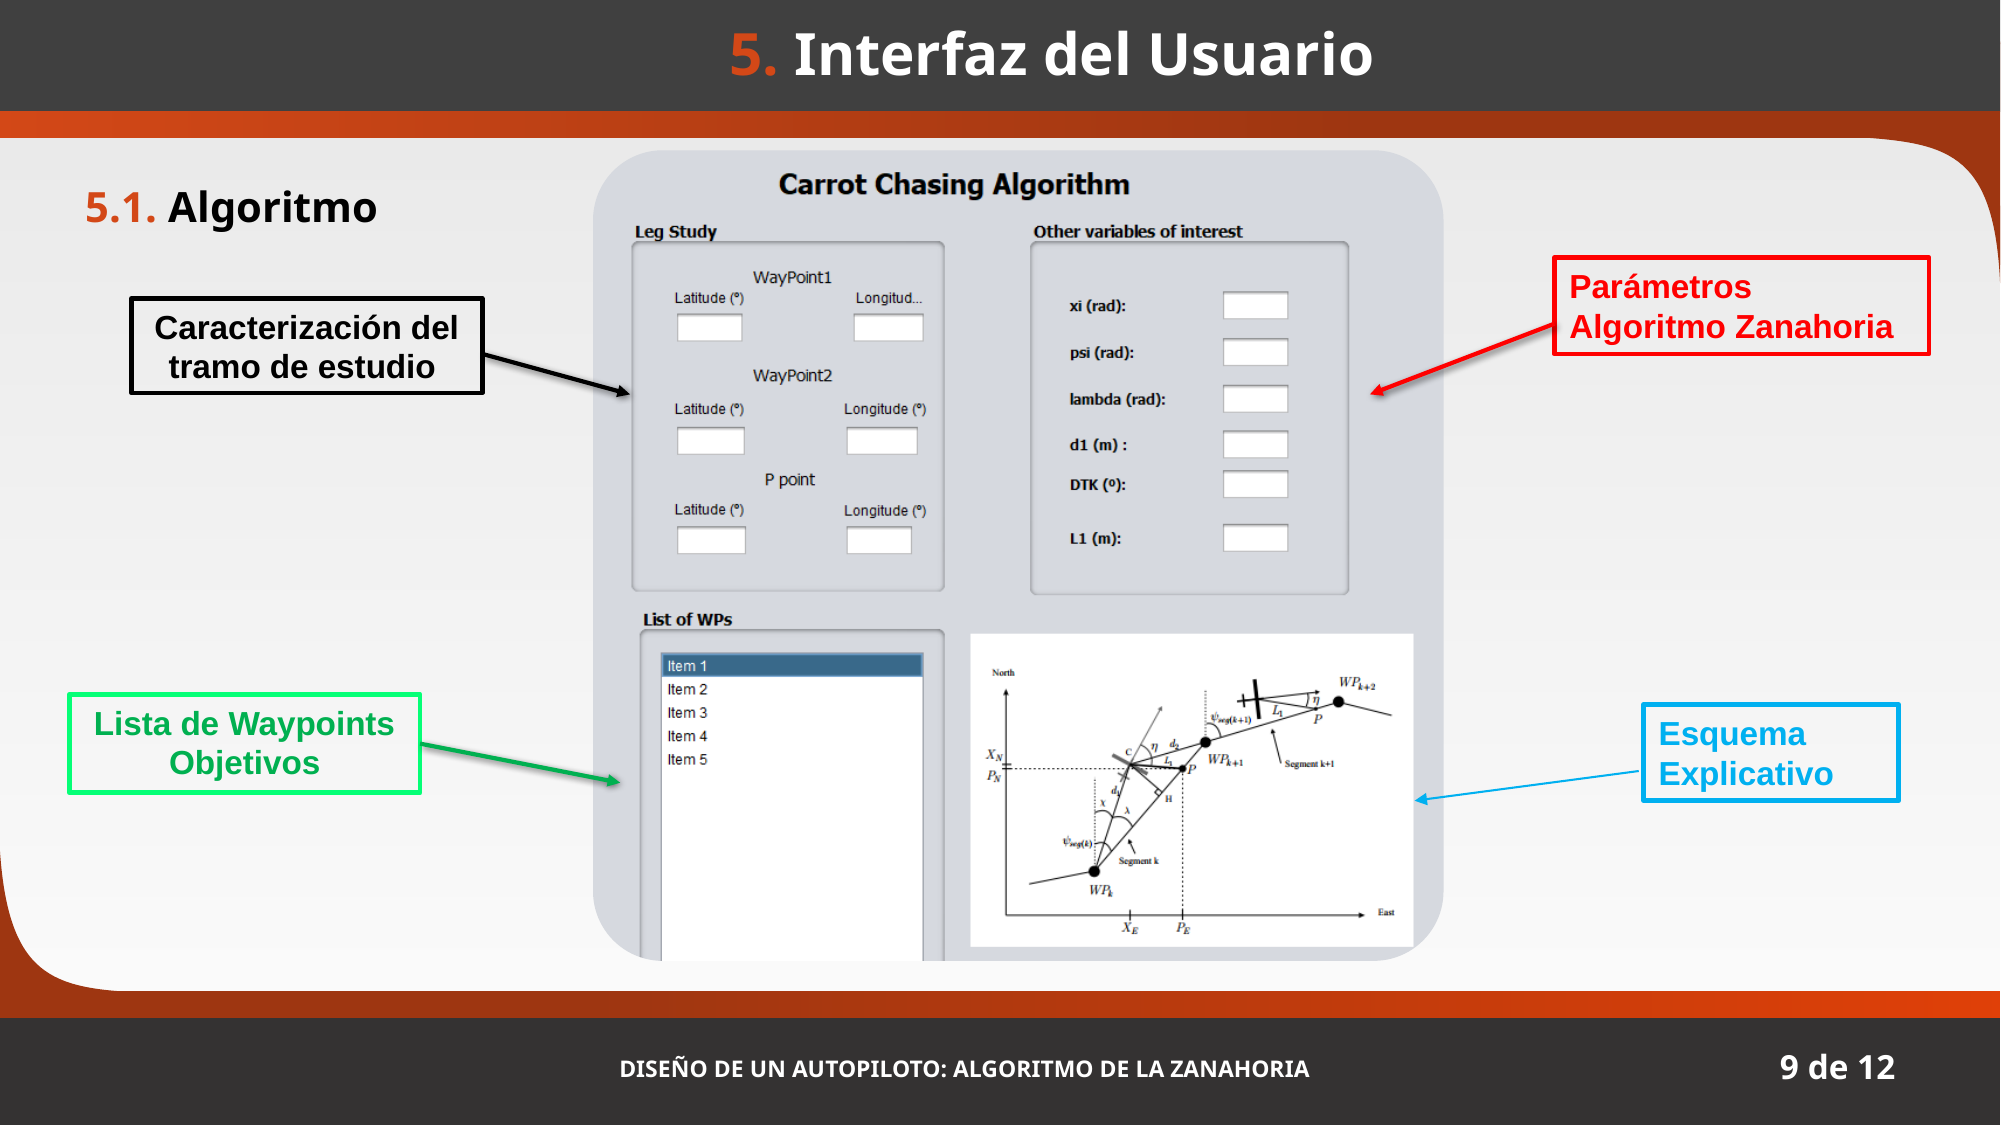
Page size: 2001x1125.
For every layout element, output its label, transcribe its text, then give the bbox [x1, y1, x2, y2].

text_box 5. Interfaz del Usuario [244, 23, 1815, 184]
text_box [419, 743, 621, 784]
text_box Parámetros Algoritmo Zanahoria [1554, 257, 1930, 354]
text_box Esquema Explicativo [1643, 704, 1899, 801]
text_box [1369, 323, 1555, 395]
text_box 5.1. Algoritmo [27, 183, 450, 238]
text_box Lista de Waypoints Objetivos [69, 694, 421, 793]
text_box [1414, 770, 1640, 802]
text_box Caracterización del tramo de estudio [131, 298, 483, 393]
text_box Diseño de un autopiloto: Algoritmo de la zanahoria [604, 1038, 1456, 1099]
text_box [481, 353, 631, 395]
slide_number 8 de 12 [1655, 1039, 1911, 1099]
picture [592, 149, 1445, 962]
